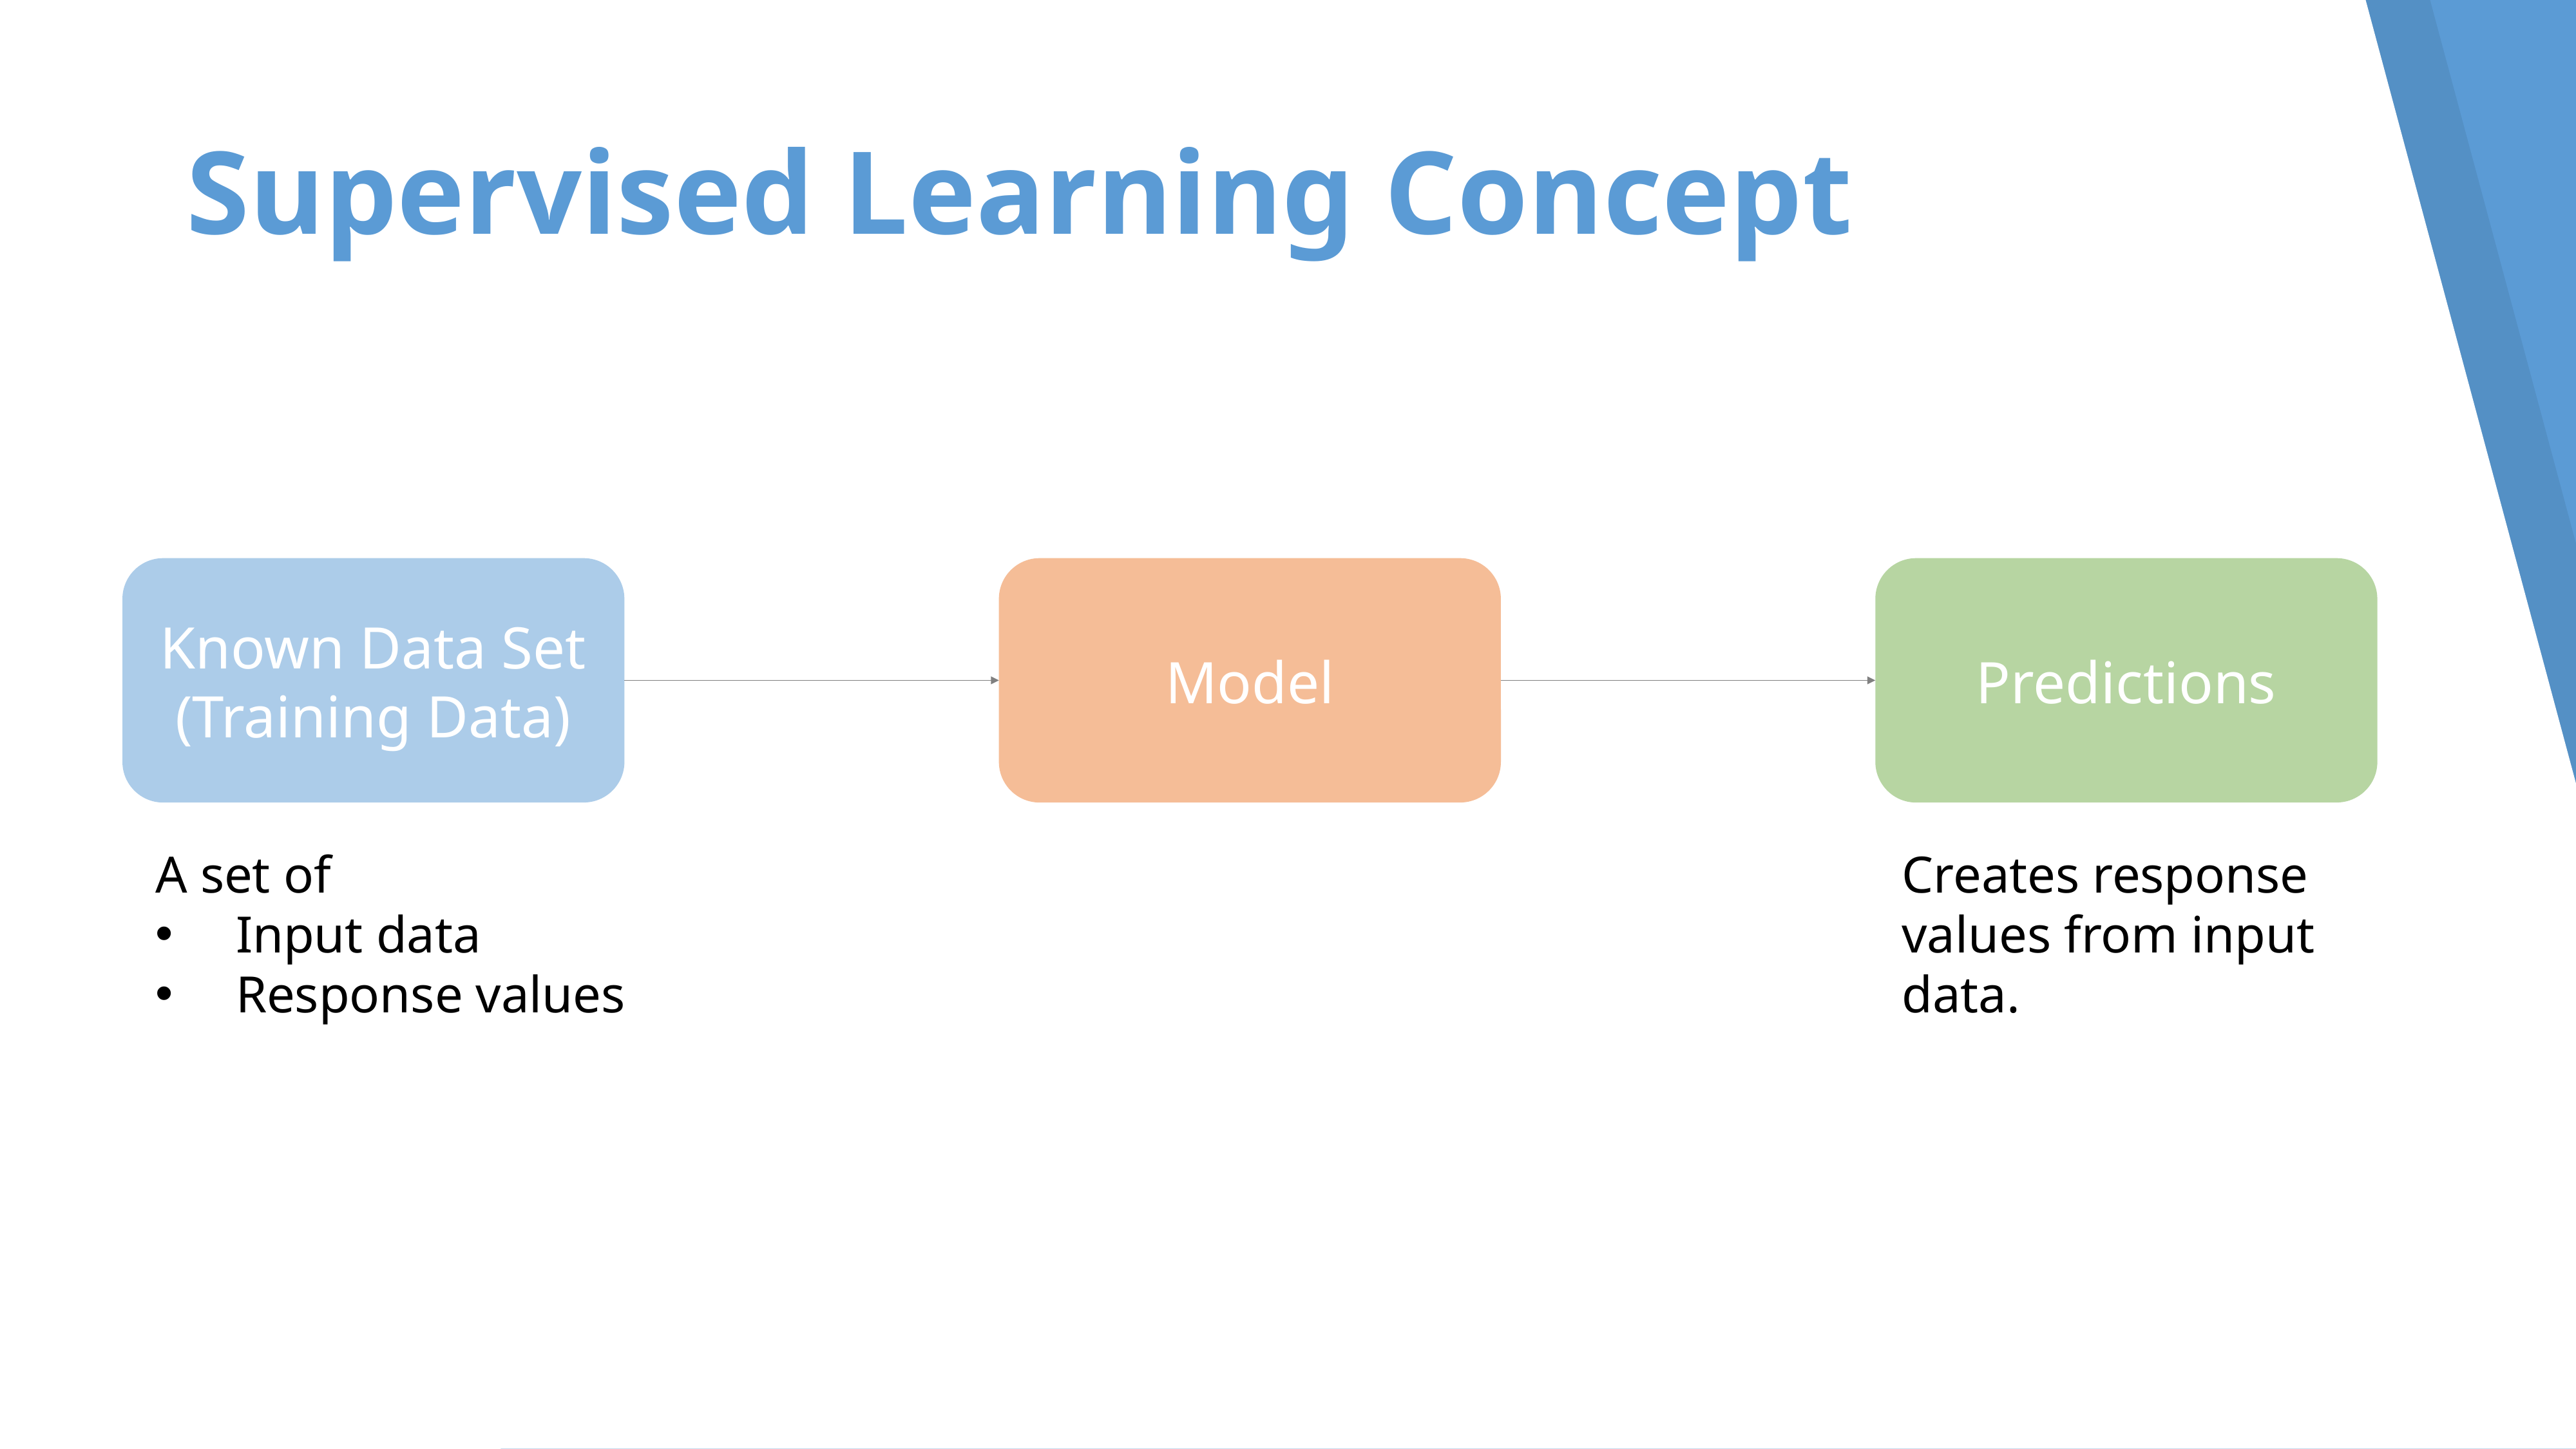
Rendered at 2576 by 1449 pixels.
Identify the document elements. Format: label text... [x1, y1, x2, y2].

text_box Model [998, 558, 1502, 803]
text_box Predictions [1875, 558, 2378, 803]
text_box A set of Input data Response values [146, 838, 768, 1028]
title Supervised Learning Concept [177, 130, 2012, 348]
text_box Creates response values from input data. [1892, 838, 2455, 1028]
text_box Known Data Set (Training Data) [122, 558, 625, 803]
